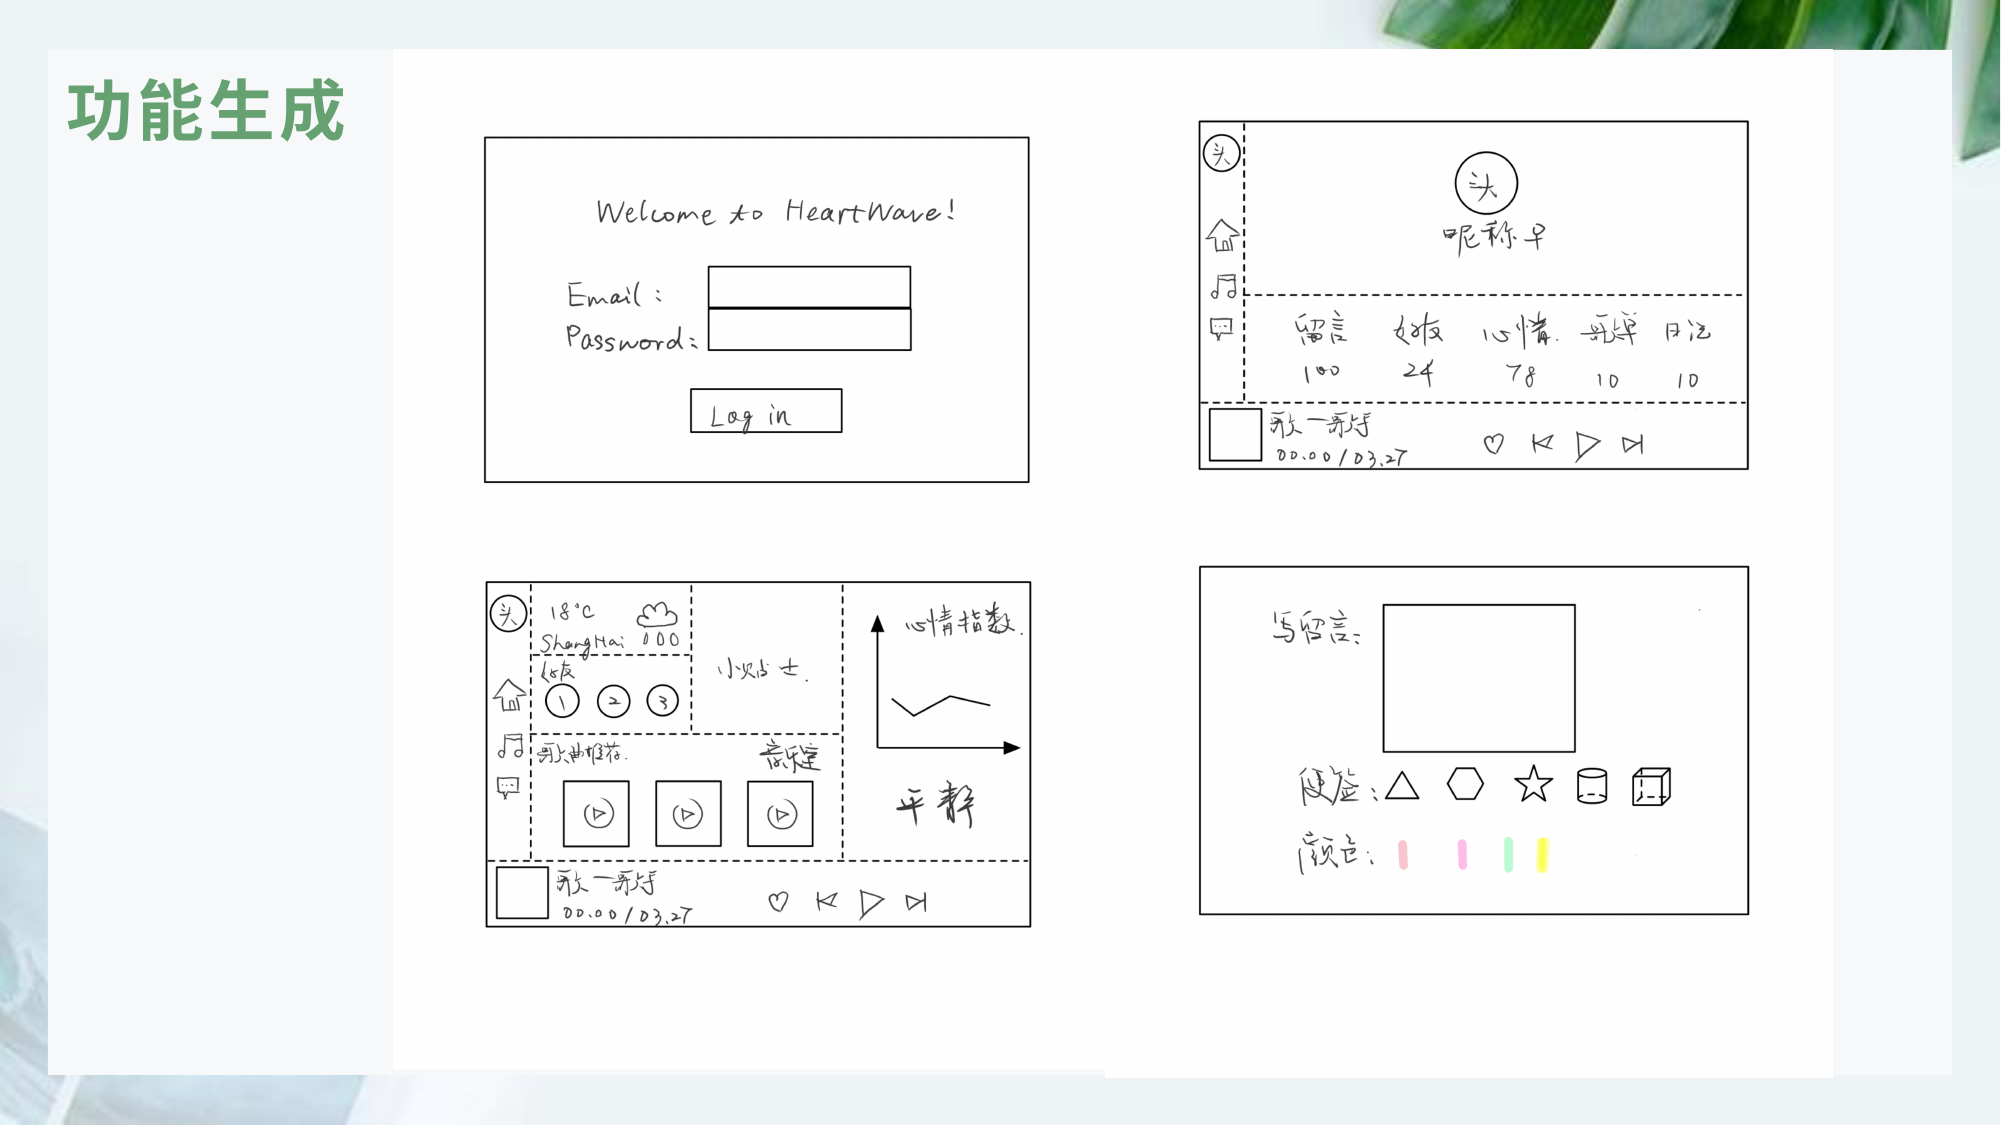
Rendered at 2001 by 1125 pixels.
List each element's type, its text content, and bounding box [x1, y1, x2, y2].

title 功能生成 [50, 49, 393, 169]
picture [0, 0, 2001, 1125]
